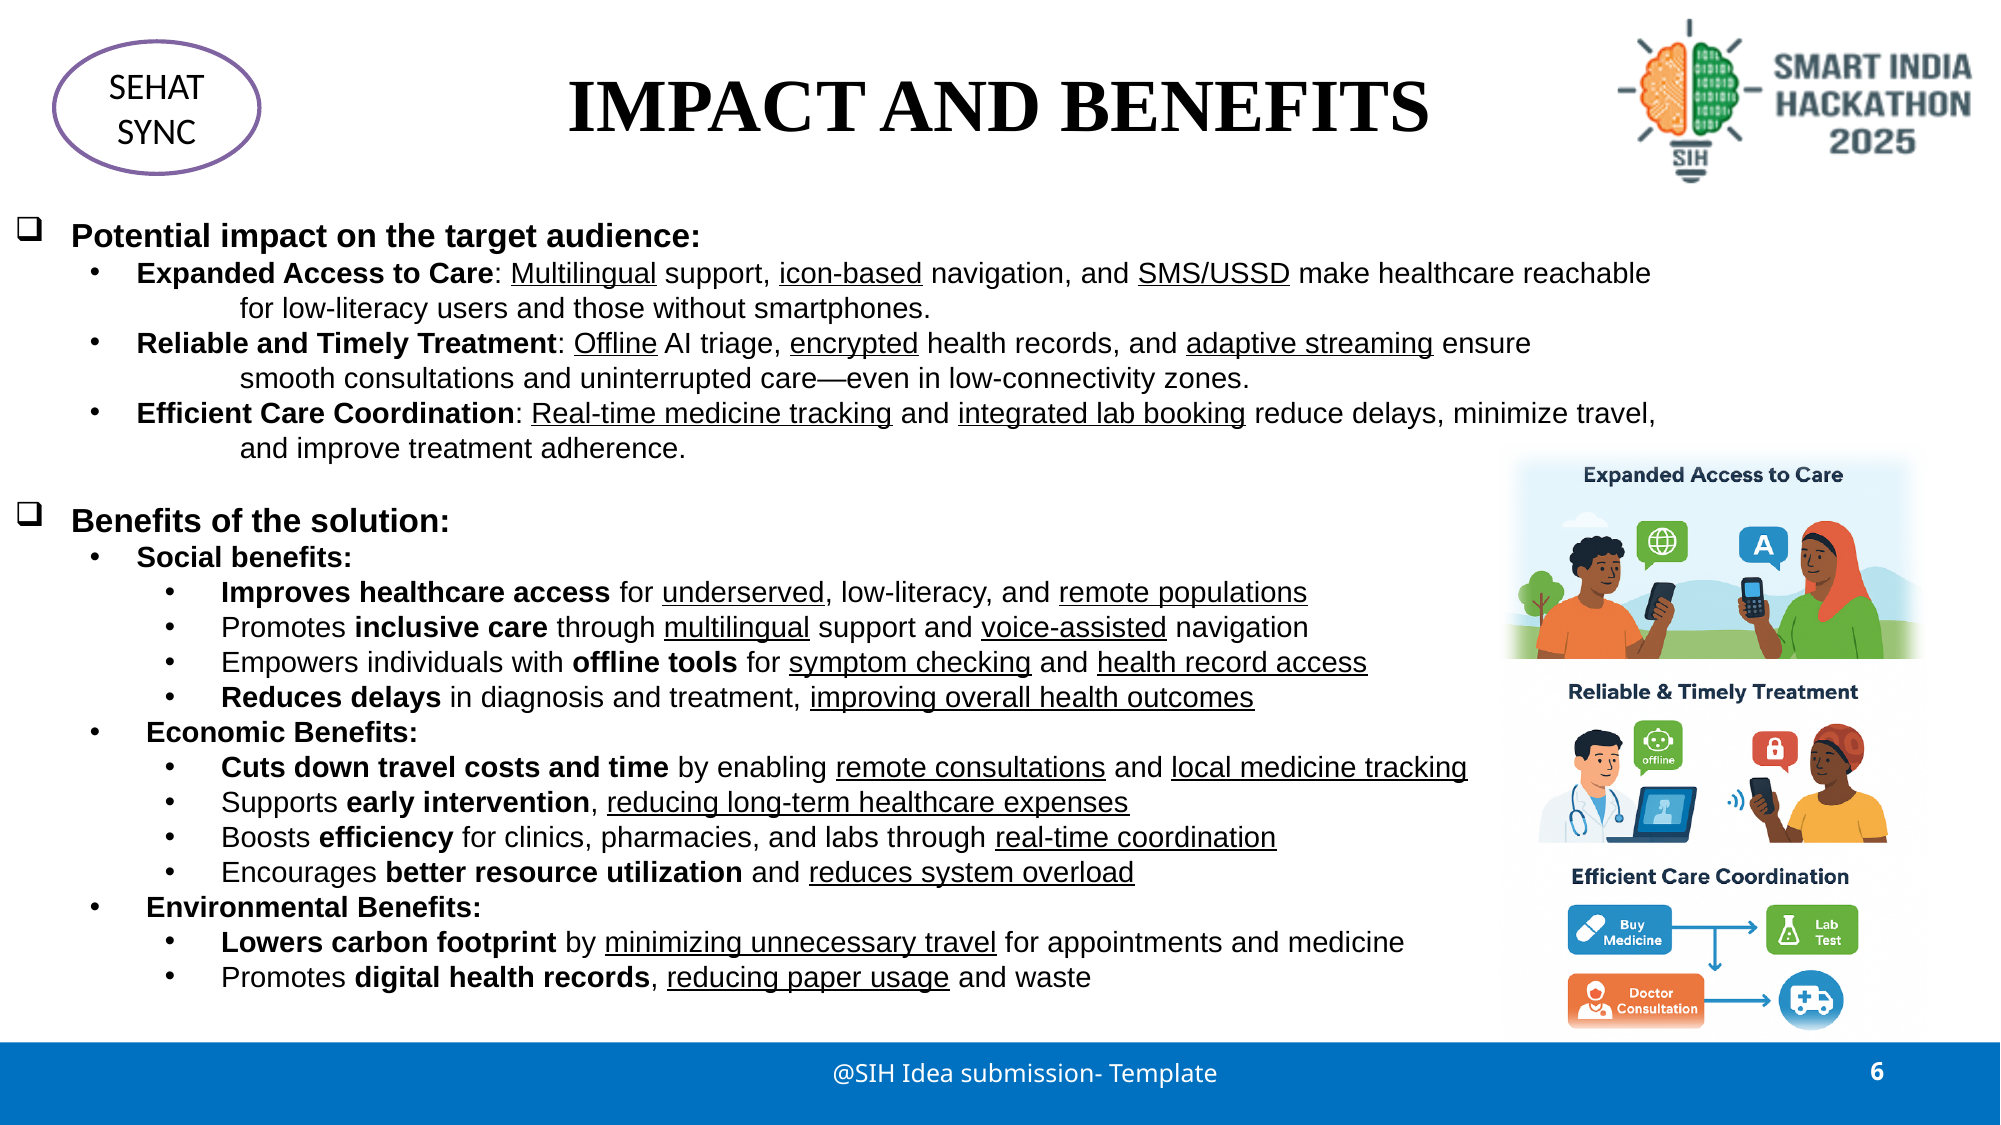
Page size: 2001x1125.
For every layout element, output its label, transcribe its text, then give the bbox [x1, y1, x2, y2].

slide_number 6 [1433, 1042, 1900, 1103]
picture [1499, 442, 1927, 1041]
title IMPACT AND BENEFITS [99, 7, 1615, 196]
picture [1614, 9, 1977, 194]
text_box SEHAT SYNC [52, 39, 262, 176]
text_box [0, 1042, 2000, 1125]
text_box Potential impact on the target audience: Expanded Access to Care: Multilingual support, icon-based navigation, and SMS/USSD make healthcare reachable for low-literacy users and those without smartphones. Reliable and Timely Treatment: Offline AI triage, encrypted health records, and adaptive streaming ensure smooth consultations and uninterrupted care—even in low-connectivity zones. Efficient Care Coordination: Real-time medicine tracking and integrated lab booking reduce delays, minimize travel, and improve treatment adherence. Benefits of the solution: Social benefits: Improves healthcare access for underserved, low-literacy, and remote populations Promotes inclusive care through multilingual support and voice-assisted navigation Empowers individuals with offline tools for symptom checking and health record access Reduces delays in diagnosis and treatment, improving overall health outcomes Economic Benefits: Cuts down travel costs and time by enabling remote consultations and local medicine tracking Supports early intervention, reducing long-term healthcare expenses Boosts efficiency for clinics, pharmacies, and labs through real-time coordination Encourages better resource utilization and reduces system overload Environmental Benefits: Lowers carbon footprint by minimizing unnecessary travel for appointments and medicine Promotes digital health records, reducing paper usage and waste [0, 206, 1684, 1001]
footer @SIH Idea submission- Template [762, 1042, 1289, 1103]
